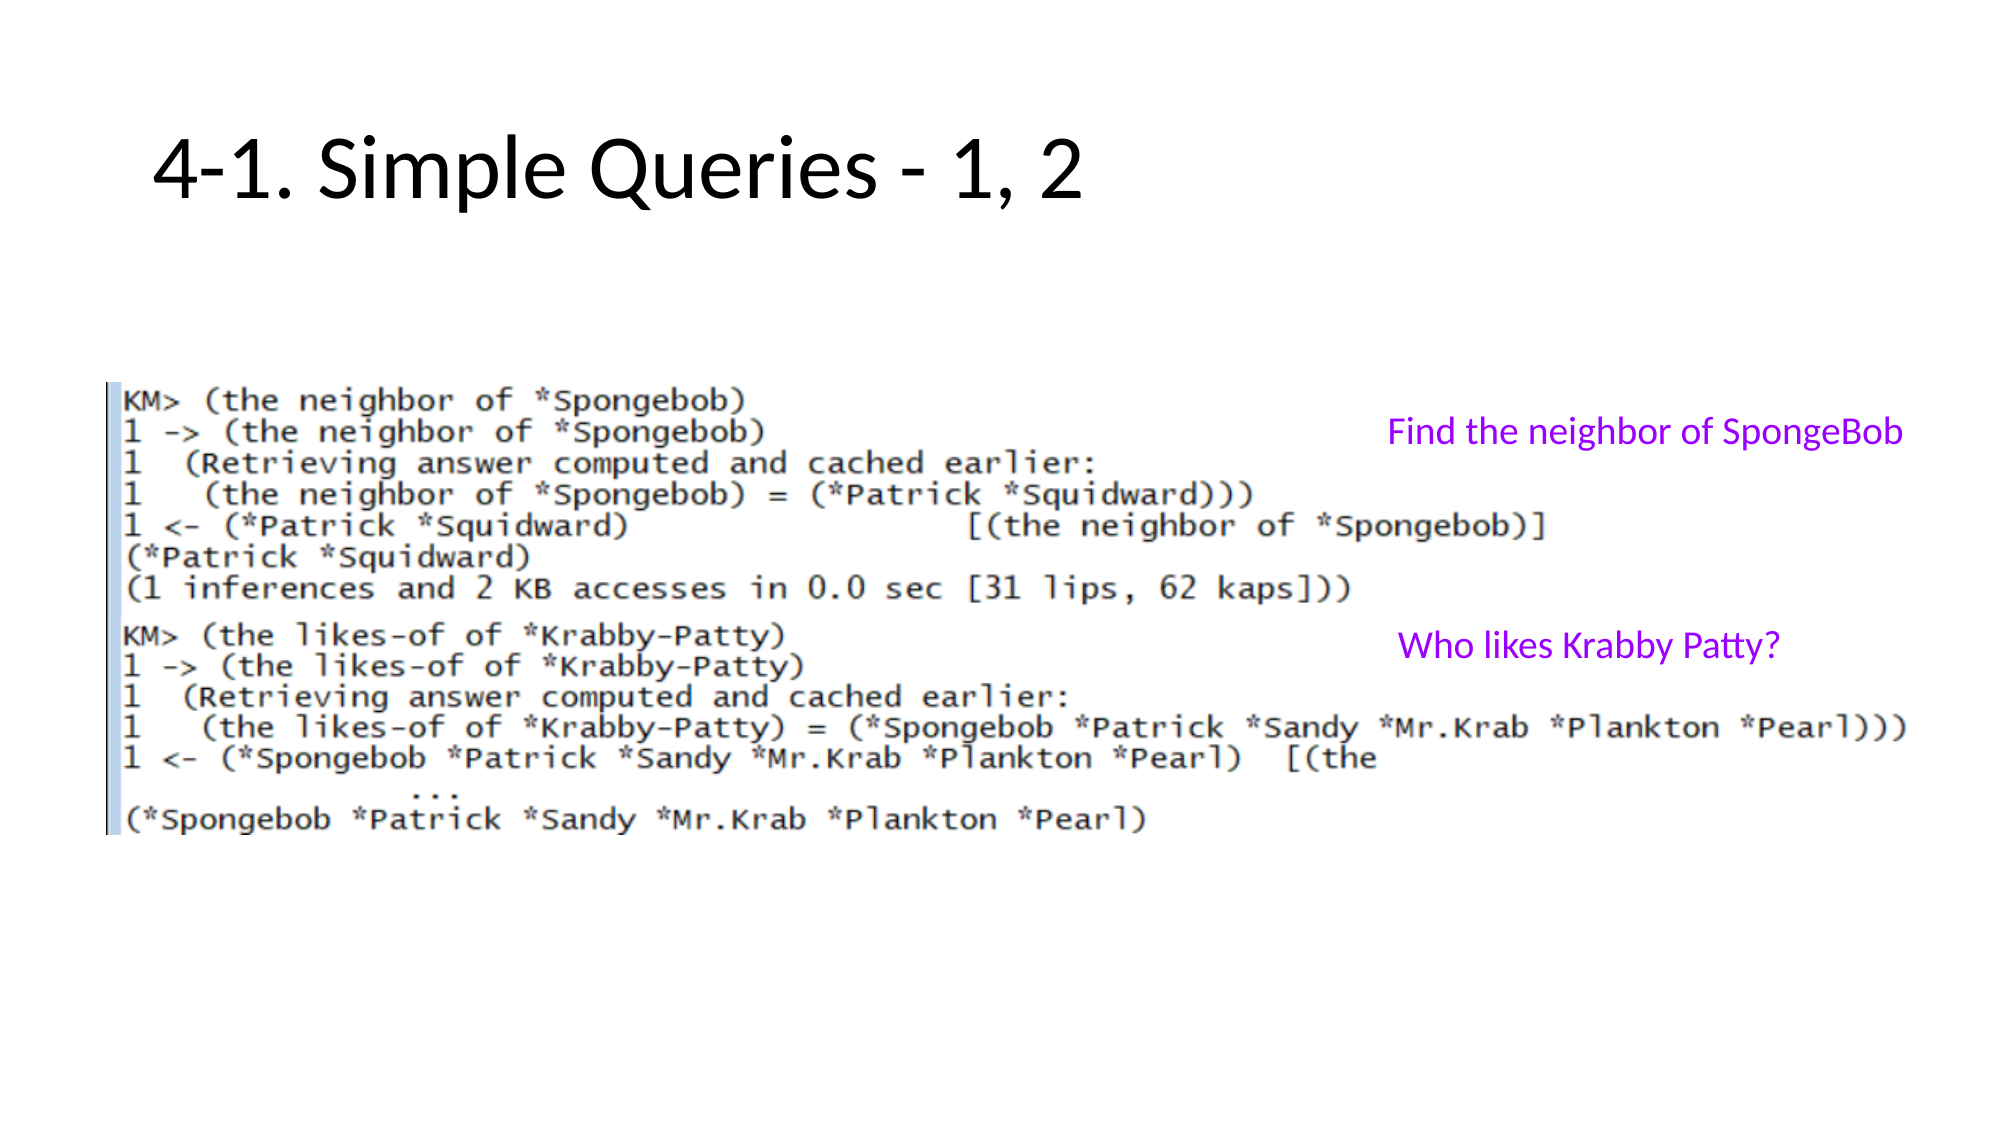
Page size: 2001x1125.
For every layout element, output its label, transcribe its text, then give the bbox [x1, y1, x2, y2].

picture [105, 382, 1910, 835]
text_box Find the neighbor of SpongeBob [1553, 390, 2000, 468]
text_box Who likes Krabby Patty? [1554, 603, 2000, 681]
title 4-1. Simple Queries - 1, 2 [137, 59, 1863, 278]
